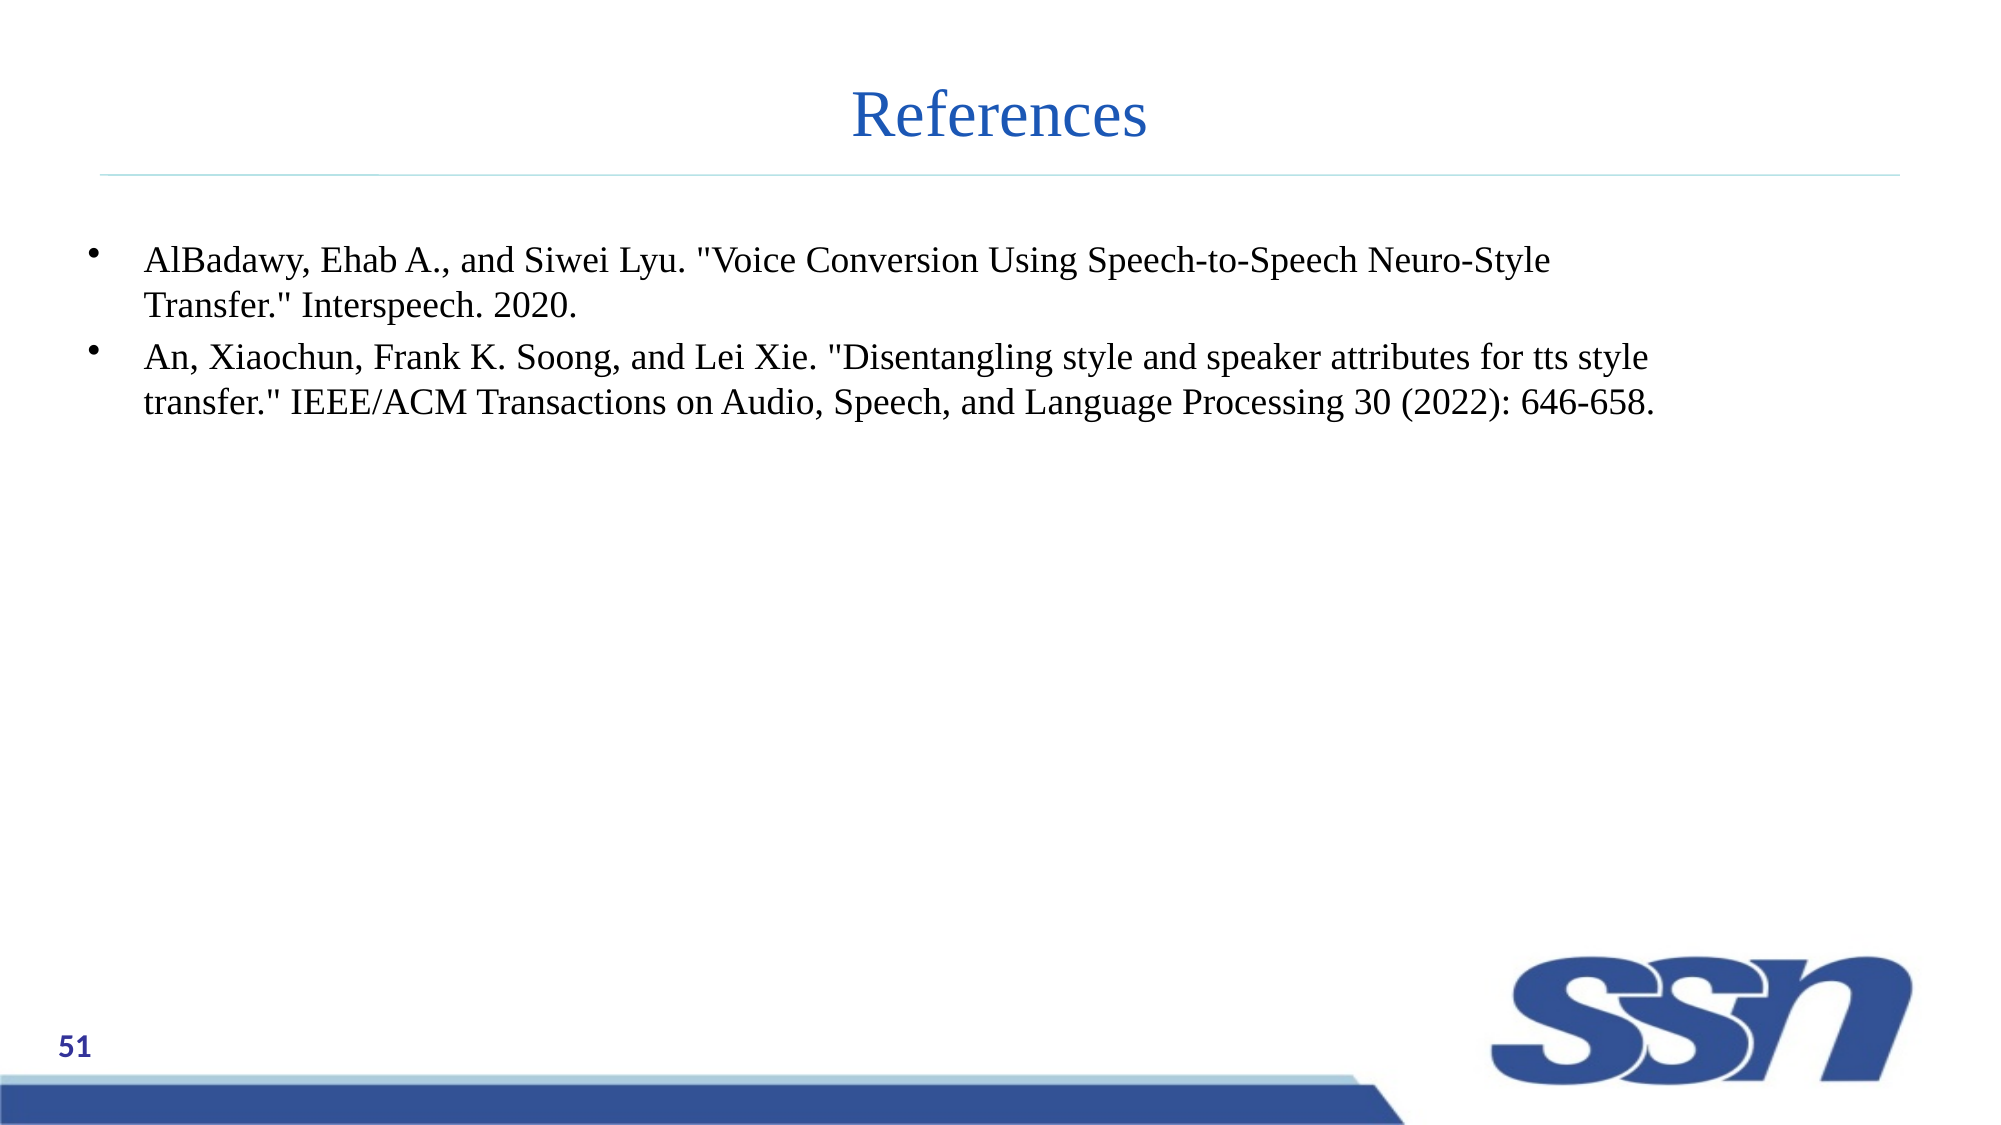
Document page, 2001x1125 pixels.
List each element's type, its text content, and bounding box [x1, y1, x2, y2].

list AlBadawy, Ehab A., and Siwei Lyu. "Voice Conversion Using Speech-to-Speech Neuro-Style Transfer." Interspeech. 2020. An, Xiaochun, Frank K. Soong, and Lei Xie. "Disentangling style and speaker attributes for tts style transfer." IEEE/ACM Transactions on Audio, Speech, and Language Processing 30 (2022): 646-658. [72, 174, 1873, 980]
title References [99, 45, 1900, 175]
picture [0, 913, 2000, 1125]
